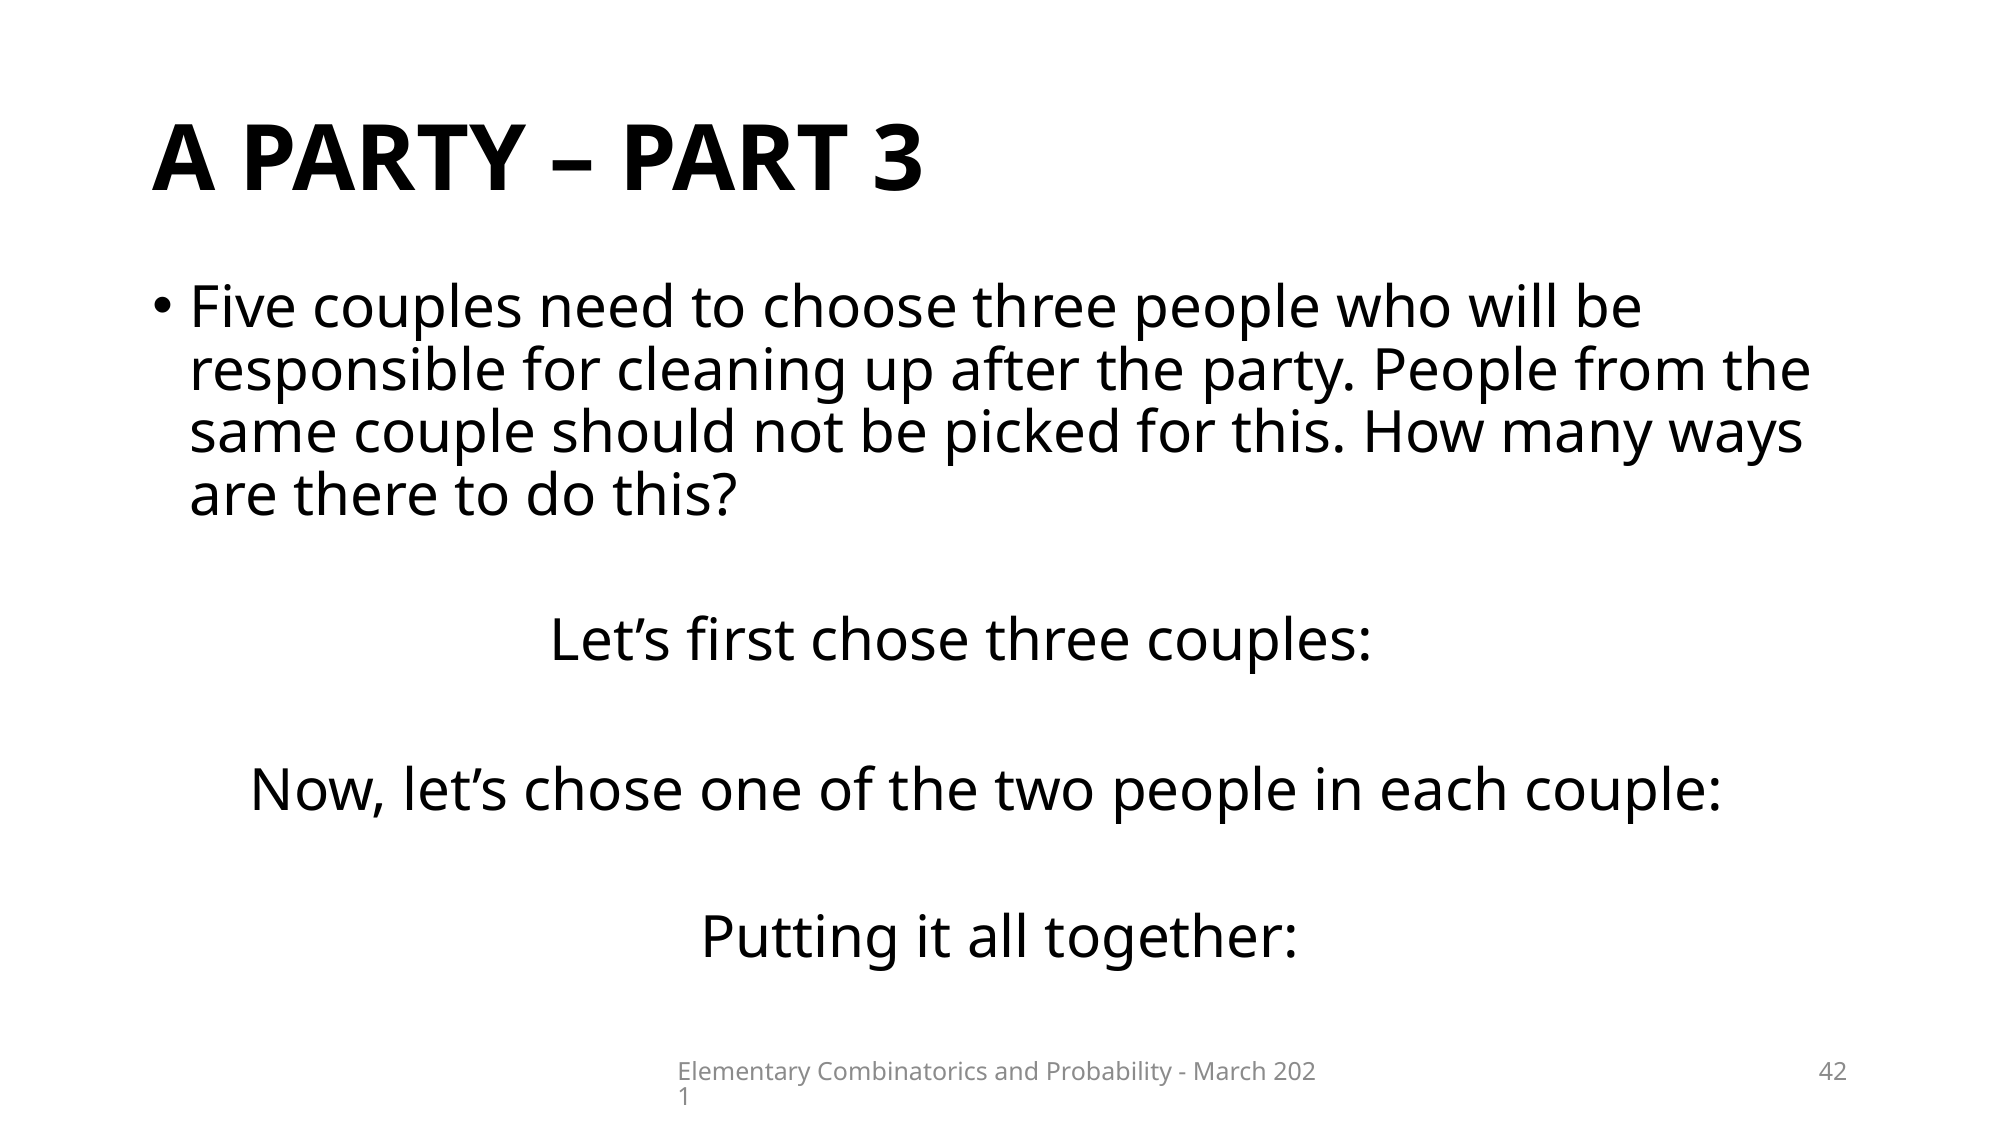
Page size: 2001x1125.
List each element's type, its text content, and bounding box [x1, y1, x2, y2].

slide_number 42 [1412, 1042, 1863, 1103]
title A party – part 3 [137, 52, 1863, 270]
footer Elementary Combinatorics and Probability - March 2021 [662, 1042, 1338, 1103]
